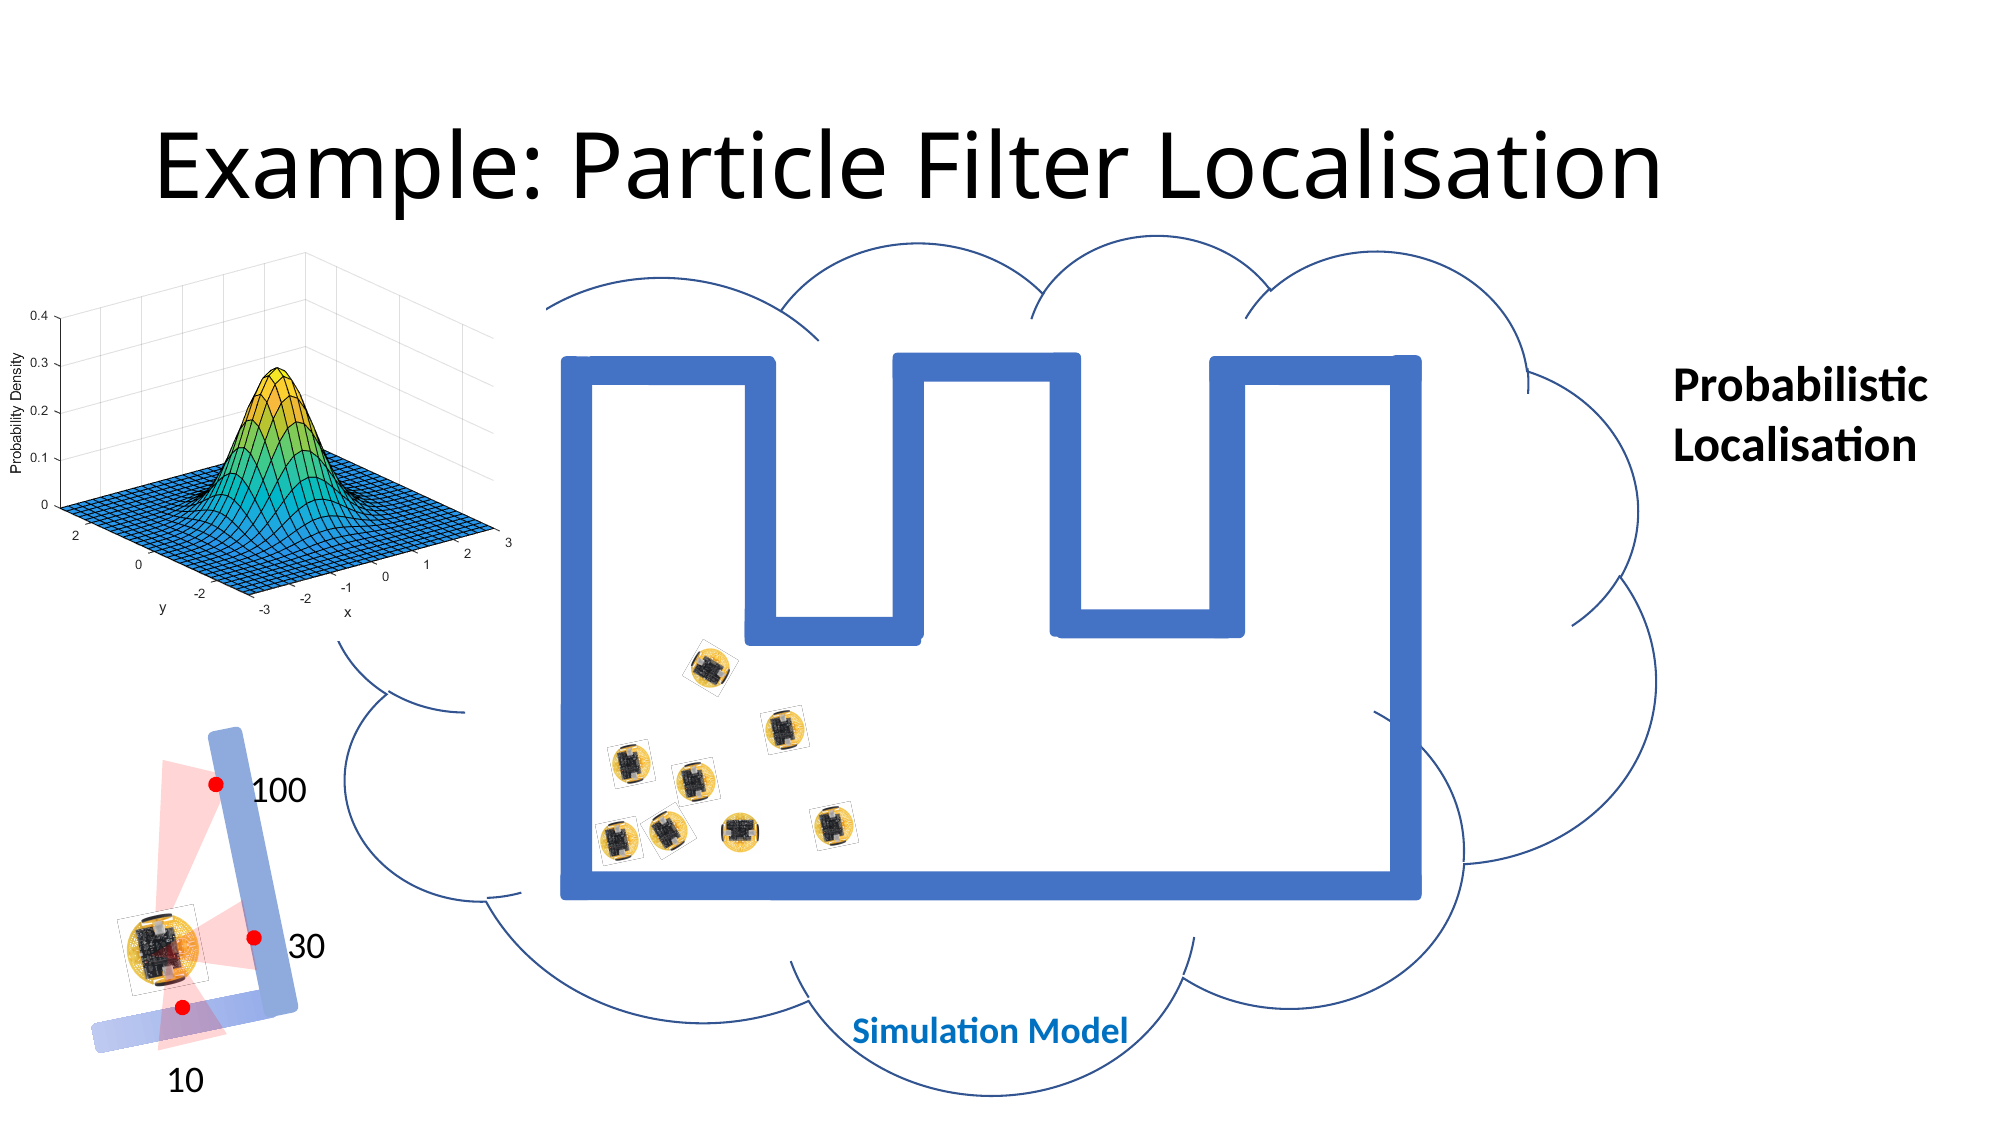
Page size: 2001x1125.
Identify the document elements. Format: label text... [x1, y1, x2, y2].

title Example: Particle Filter Localisation [137, 59, 1863, 278]
text_box [891, 379, 926, 639]
picture [718, 811, 761, 854]
text_box [1208, 383, 1247, 640]
text_box Simulation Model [837, 998, 1145, 1058]
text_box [91, 726, 329, 1088]
text_box [337, 234, 1658, 1037]
text_box Probabilistic Localisation [1658, 344, 2000, 479]
text_box [559, 870, 1423, 902]
picture [810, 802, 858, 850]
text_box [559, 355, 594, 873]
picture [0, 221, 546, 641]
text_box [1208, 355, 1423, 387]
picture [761, 706, 809, 754]
text_box [1055, 608, 1234, 640]
text_box [585, 355, 776, 387]
picture [683, 640, 738, 696]
text_box [1048, 357, 1083, 638]
text_box [743, 615, 923, 647]
picture [596, 758, 720, 865]
text_box [1389, 383, 1423, 873]
picture [608, 740, 655, 788]
text_box [743, 359, 778, 620]
text_box [891, 351, 1082, 383]
text_box [863, 1058, 1119, 1098]
